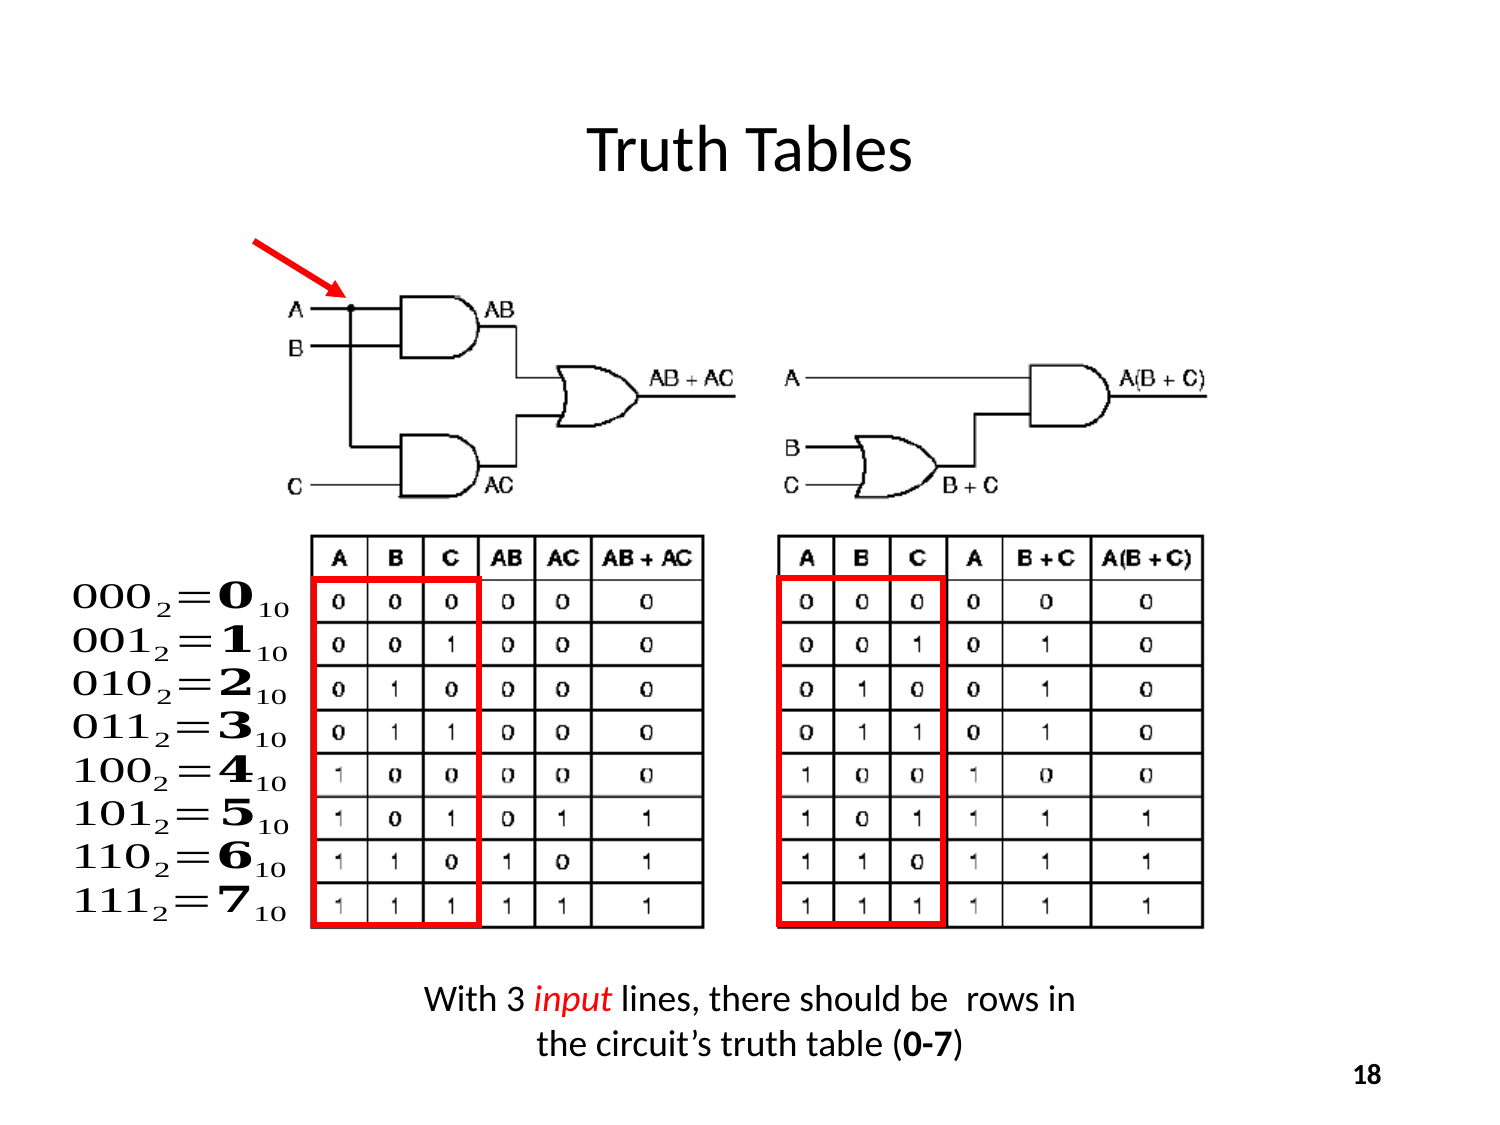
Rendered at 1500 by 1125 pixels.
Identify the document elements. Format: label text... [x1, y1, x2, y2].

title Truth Tables [103, 59, 1397, 241]
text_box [253, 240, 347, 298]
picture [263, 291, 1237, 938]
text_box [71, 577, 289, 926]
slide_number 18 [1059, 1042, 1397, 1103]
